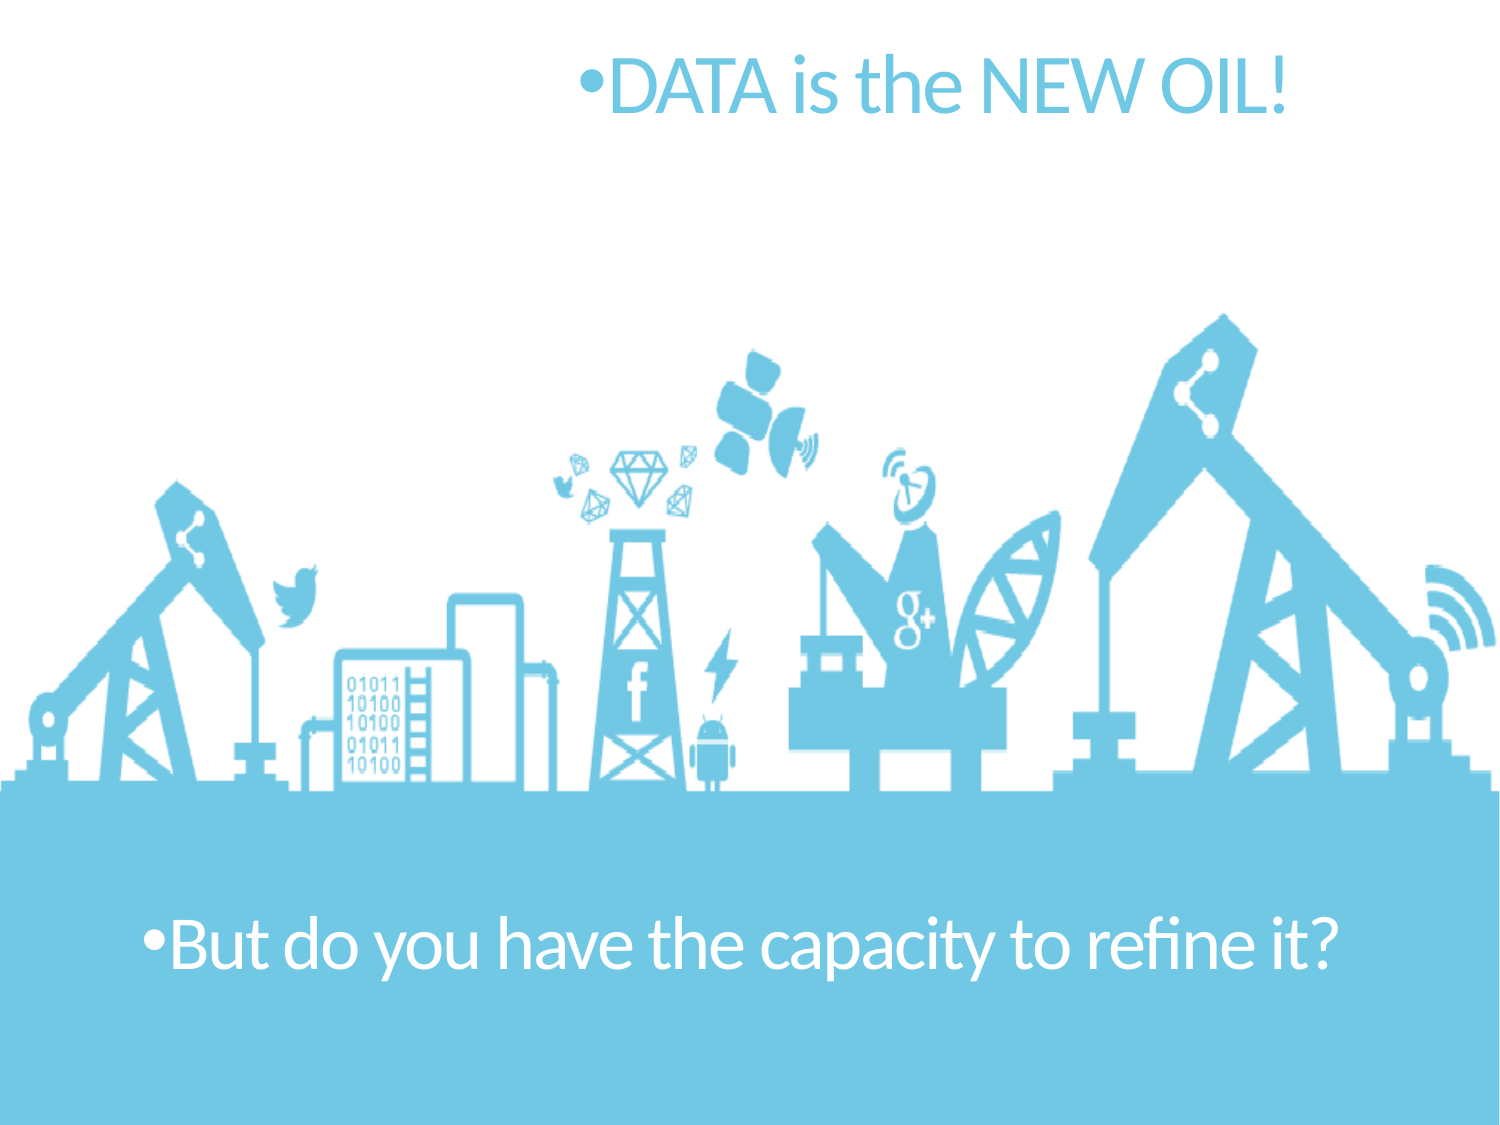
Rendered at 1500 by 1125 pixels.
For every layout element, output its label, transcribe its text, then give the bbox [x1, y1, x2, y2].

list DATA is the NEW OIL! [300, 99, 1500, 140]
picture [0, 140, 1500, 1125]
